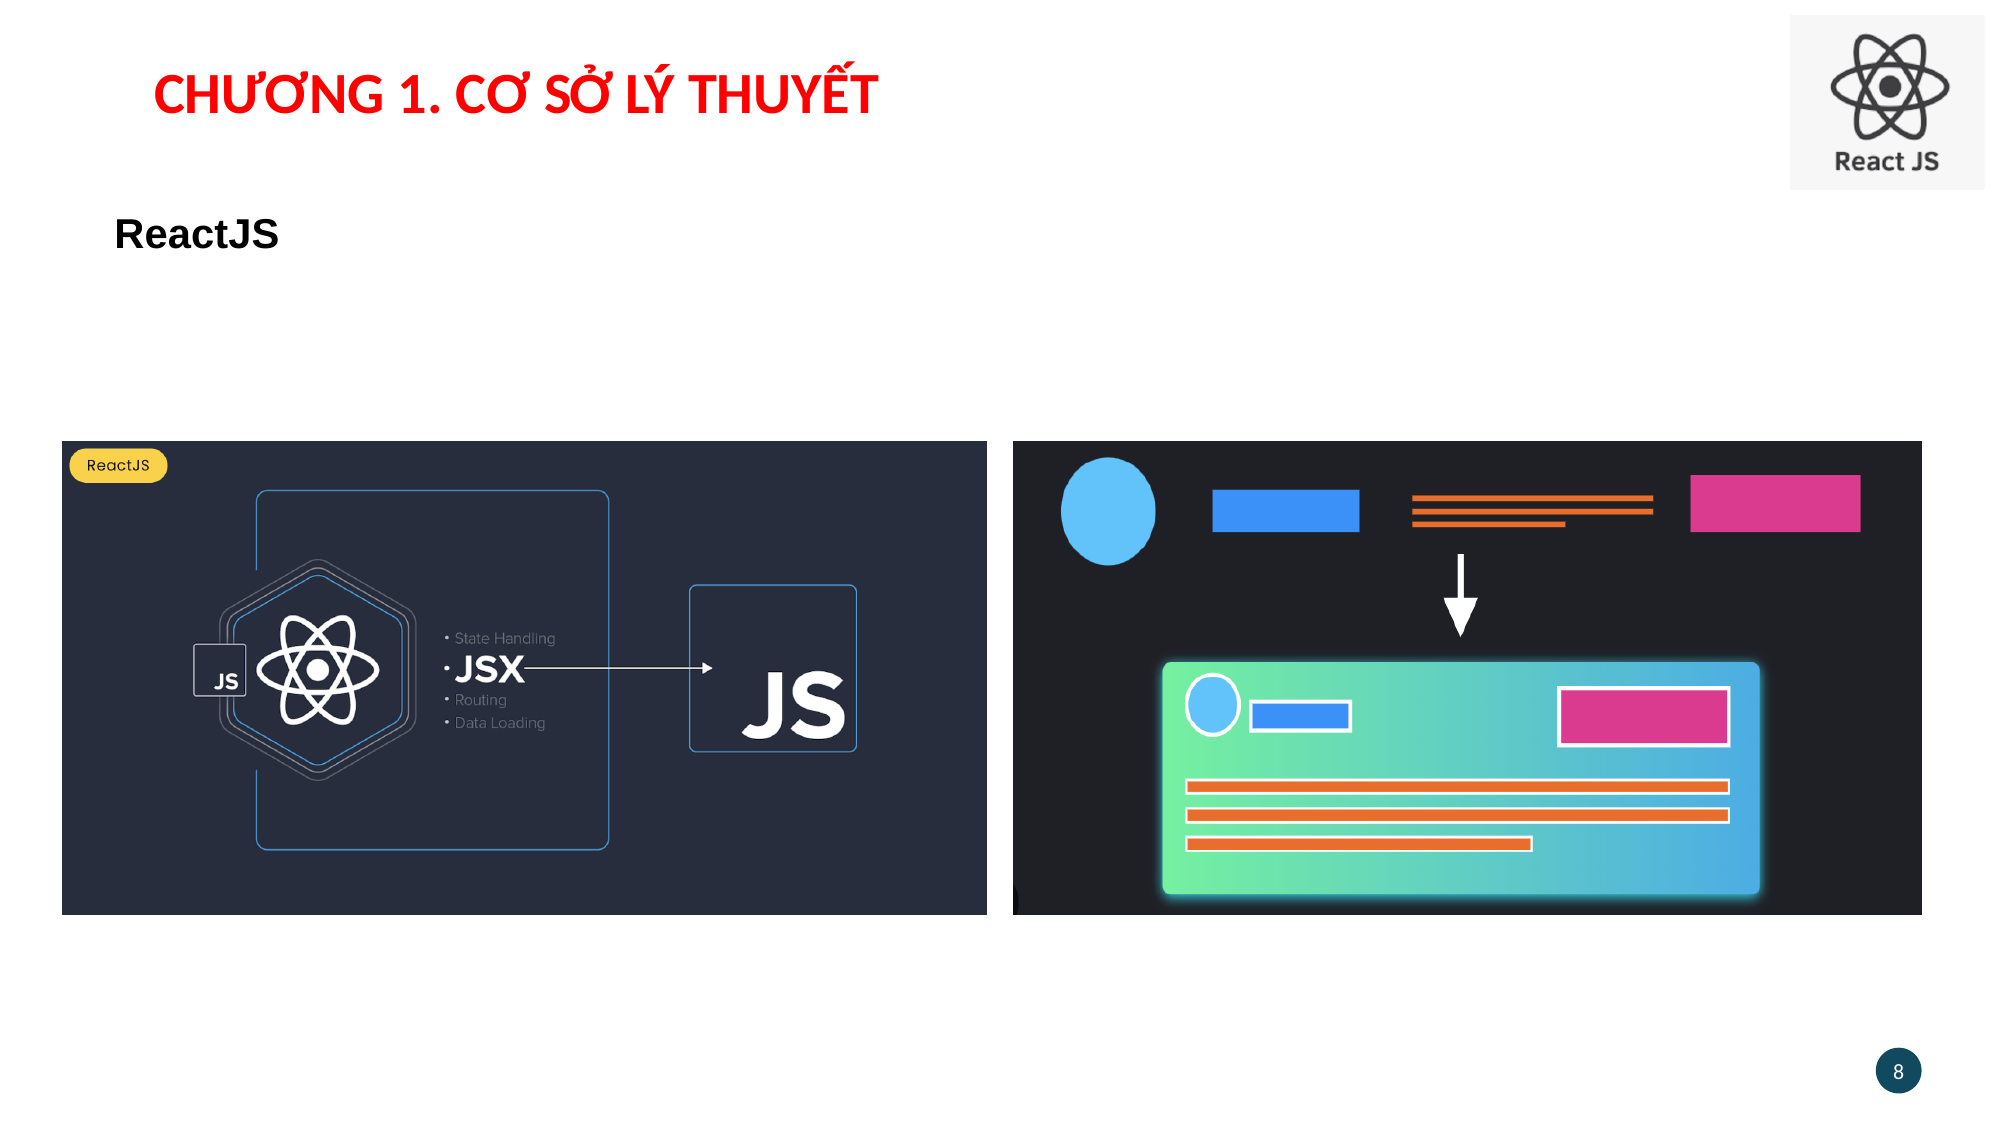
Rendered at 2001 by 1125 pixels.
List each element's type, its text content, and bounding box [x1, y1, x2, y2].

text_box [109, 47, 1790, 158]
text_box [1884, 1046, 1913, 1051]
picture [1790, 15, 1985, 190]
text_box [1884, 1090, 1913, 1095]
text_box CHƯƠNG 1. CƠ SỞ LÝ THUYẾT [139, 47, 1478, 133]
text_box ReactJS [82, 174, 1807, 265]
picture [62, 441, 987, 915]
picture [1013, 441, 1922, 915]
slide_number 8 [1875, 1051, 1922, 1090]
